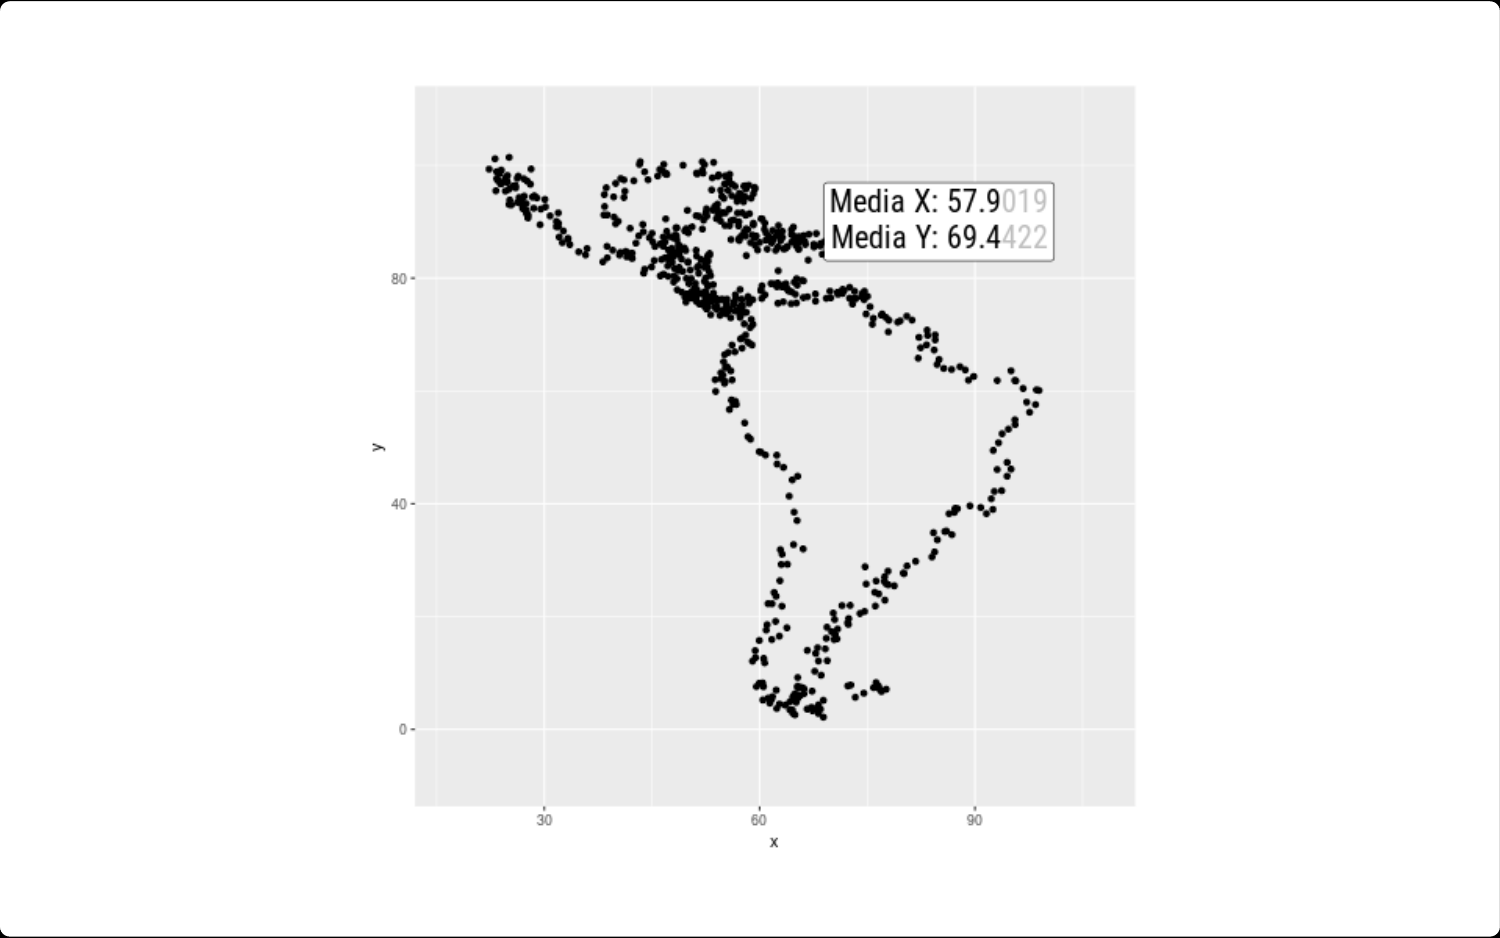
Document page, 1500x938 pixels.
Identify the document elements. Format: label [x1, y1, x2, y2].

picture [362, 78, 1144, 860]
